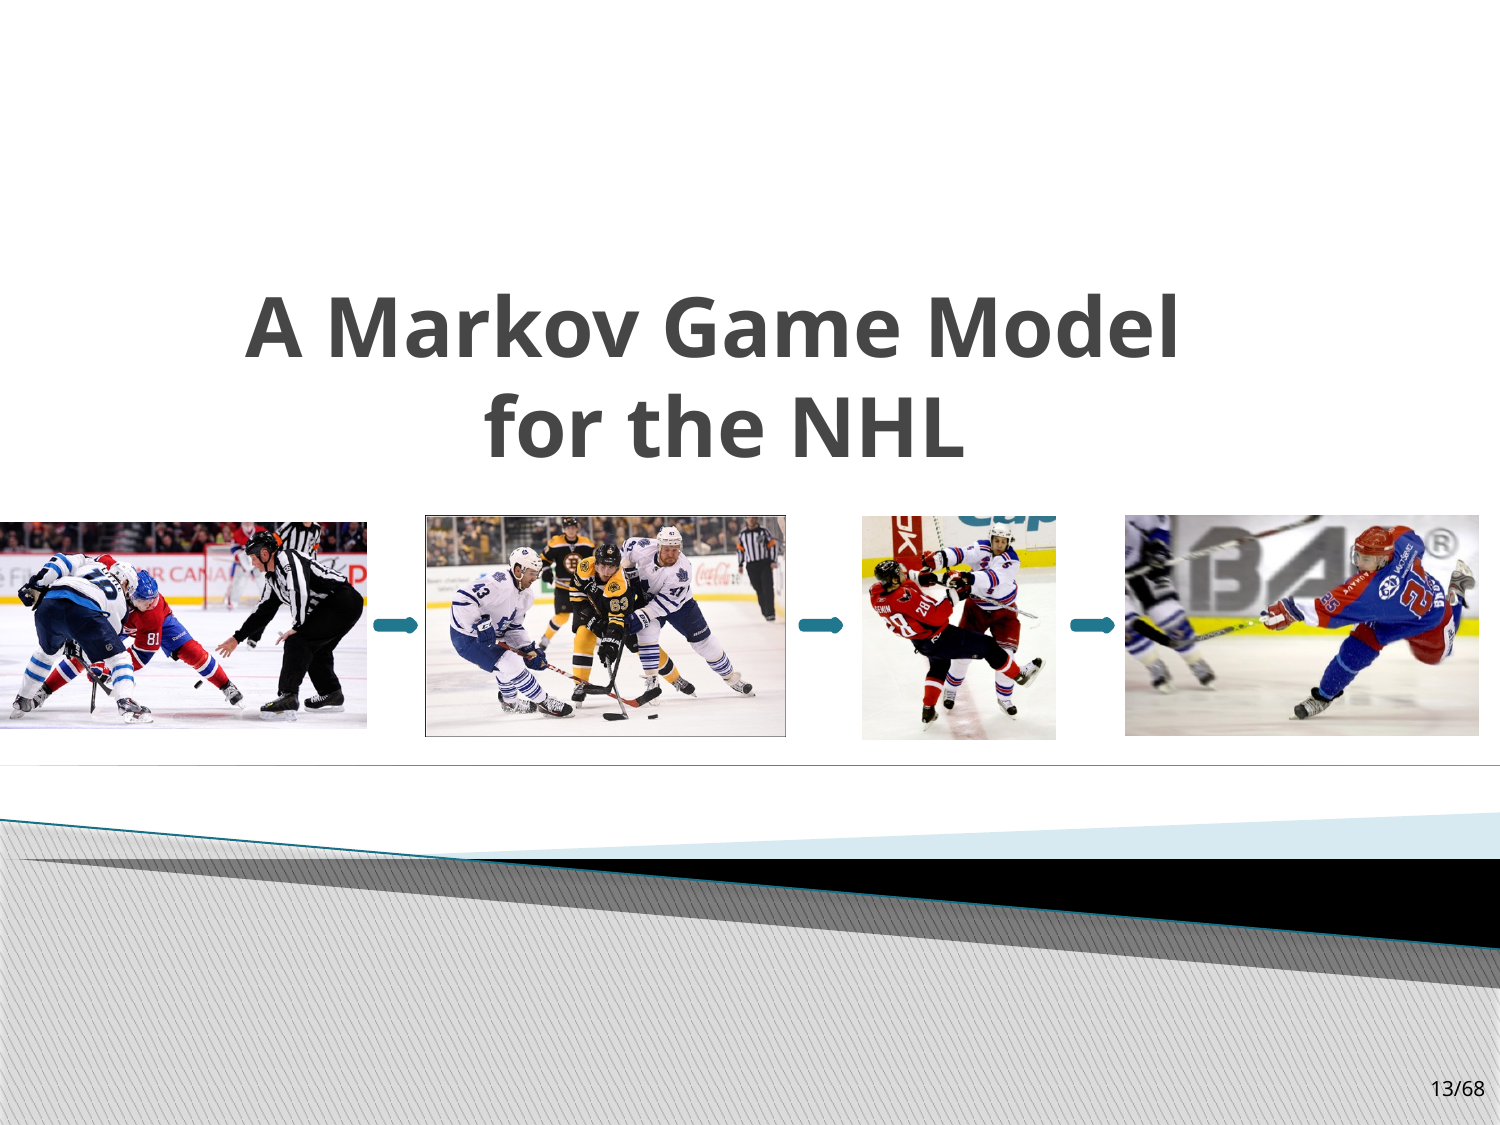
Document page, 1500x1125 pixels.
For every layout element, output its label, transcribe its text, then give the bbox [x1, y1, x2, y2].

slide_number 13/68 [1397, 1051, 1500, 1112]
title A Markov Game Model for the NHL [62, 302, 1388, 482]
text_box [0, 514, 1480, 740]
picture [5, 859, 1500, 989]
